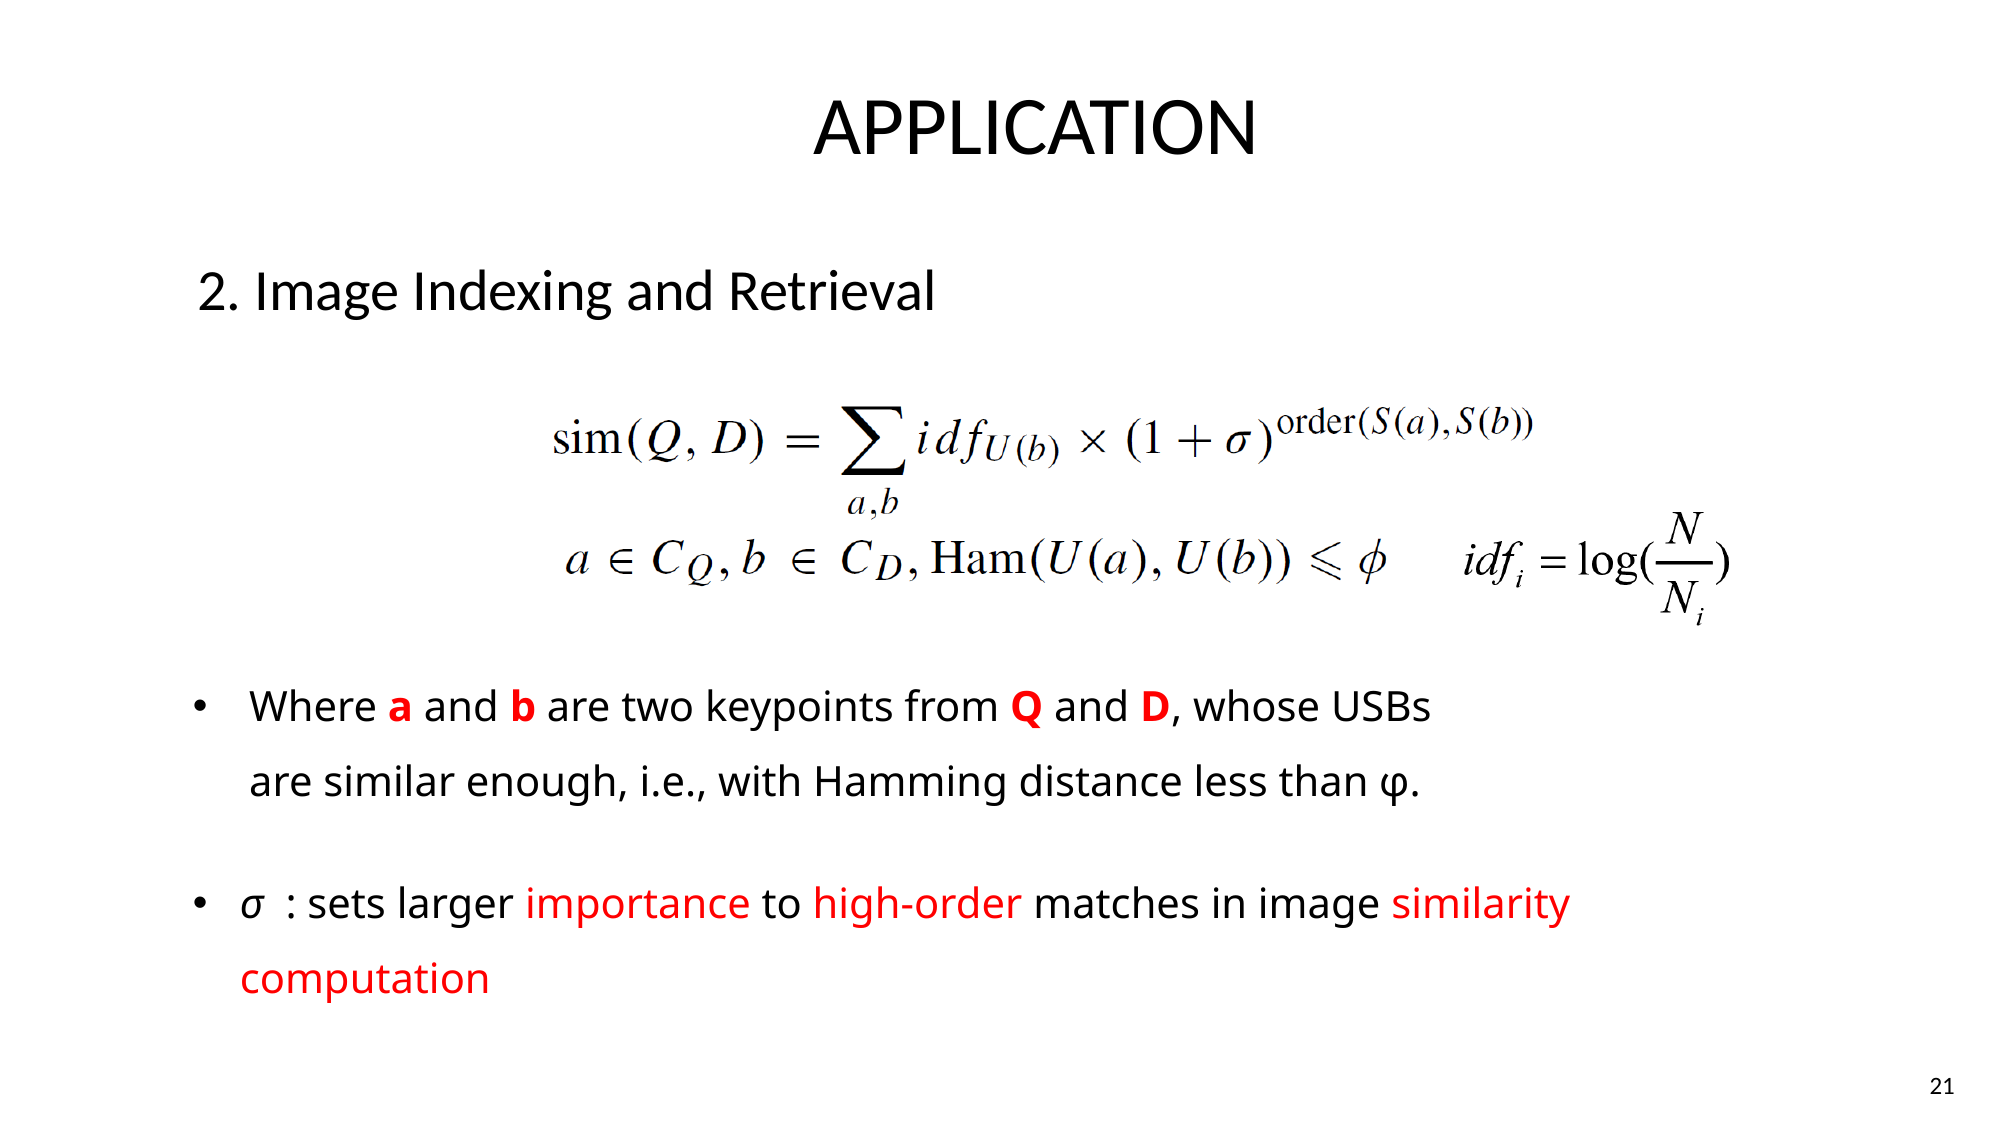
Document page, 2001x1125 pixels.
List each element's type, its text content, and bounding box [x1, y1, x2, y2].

text_box σ : sets larger importance to high-order matches in image similarity computation [178, 844, 1720, 1010]
text_box 2. Image Indexing and Retrieval [182, 245, 952, 330]
text_box Where a and b are two keypoints from Q and D, whose USBs are similar enough, i.e., with Hamming distance less than φ. [178, 647, 1481, 813]
slide_number 21 [1503, 1054, 1971, 1115]
title APPLICATION [340, 27, 1734, 216]
picture [524, 373, 1759, 636]
